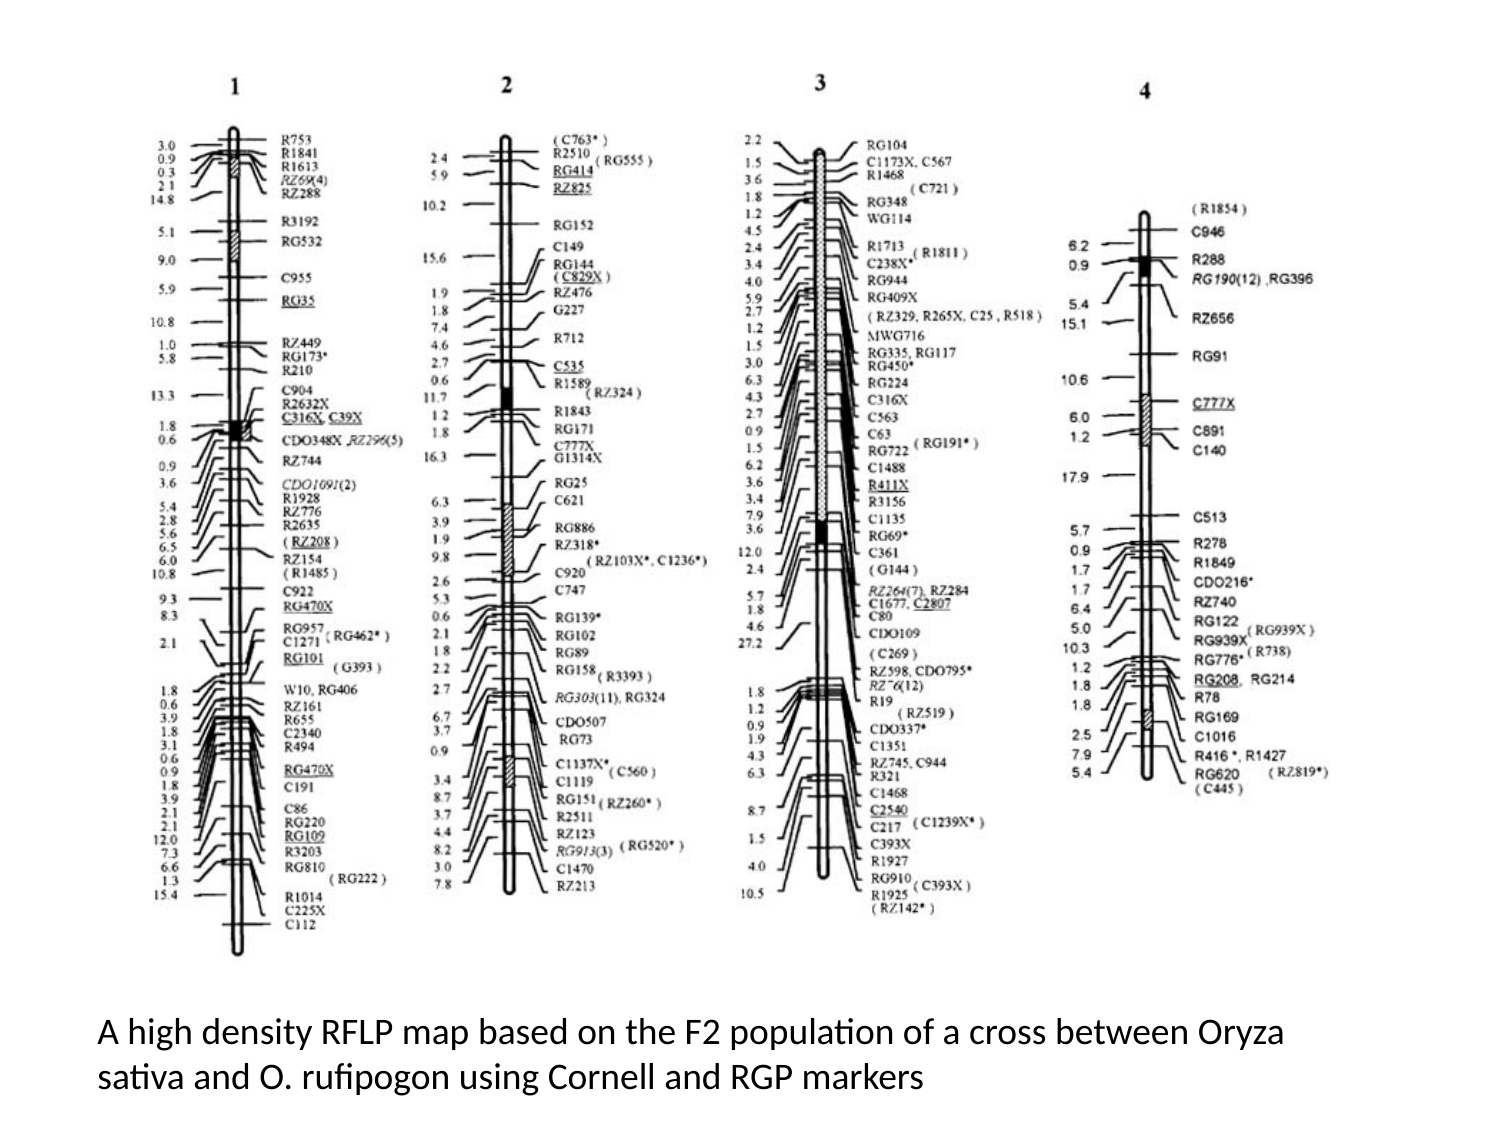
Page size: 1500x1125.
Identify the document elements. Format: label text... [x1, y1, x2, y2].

text_box A high density RFLP map based on the F2 population of a cross between Oryza sativa and O. rufipogon using Cornell and RGP markers [82, 999, 1394, 1105]
picture [147, 54, 1341, 971]
